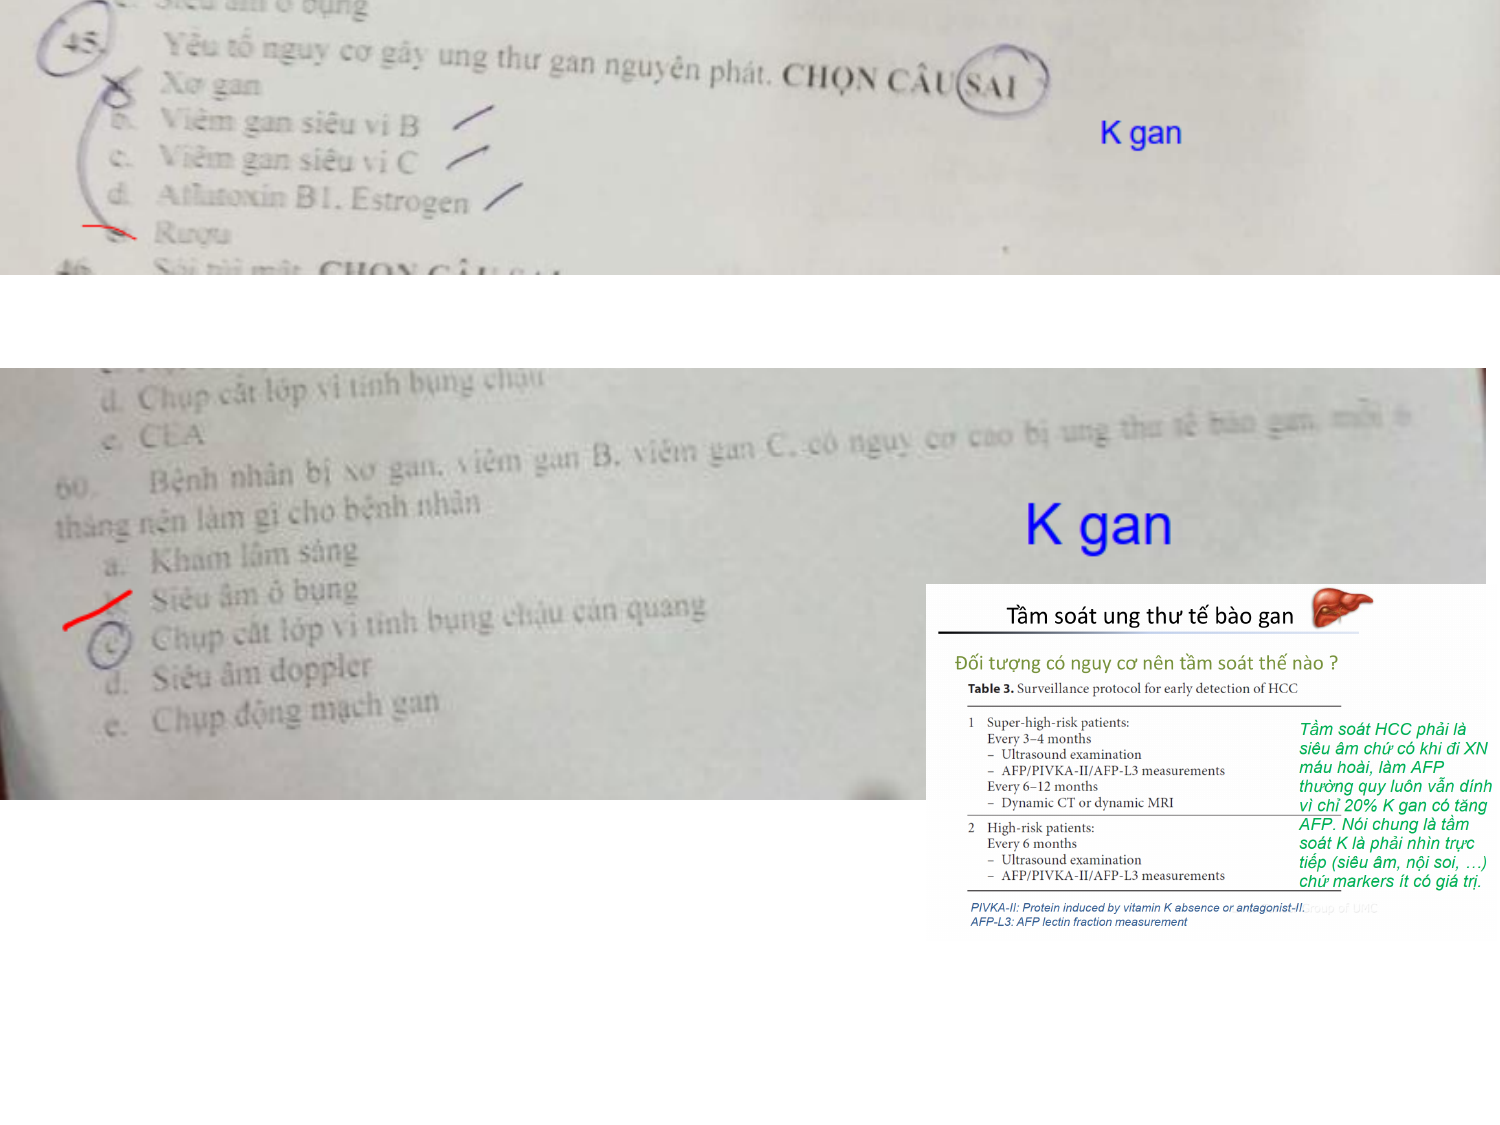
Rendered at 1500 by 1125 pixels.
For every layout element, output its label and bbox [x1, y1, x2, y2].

picture [0, 368, 1498, 942]
picture [0, 0, 1500, 276]
